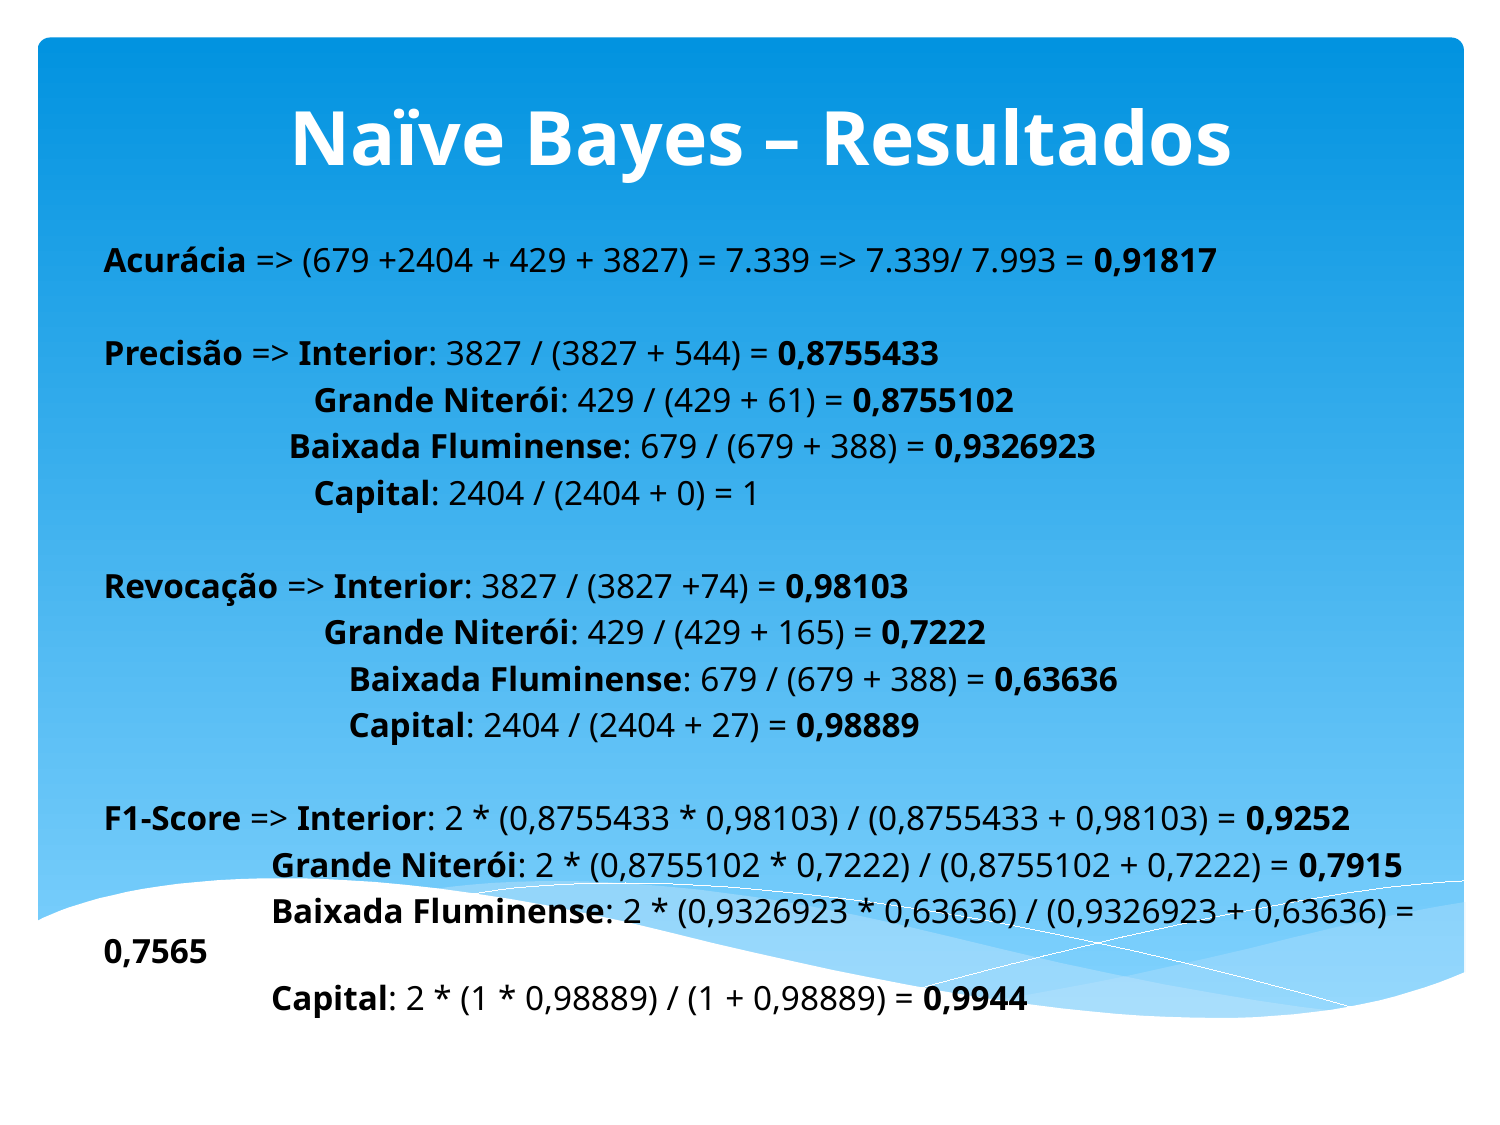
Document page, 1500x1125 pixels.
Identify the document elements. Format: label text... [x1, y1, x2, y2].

title Naïve Bayes – Resultados [123, 54, 1399, 189]
subtitle Acurácia => (679 +2404 + 429 + 3827) = 7.339 => 7.339/ 7.993 = 0,91817 Precisão => Interior: 3827 / (3827 + 544) = 0,8755433 Grande Niterói: 429 / (429 + 61) = 0,8755102 Baixada Fluminense: 679 / (679 + 388) = 0,9326923 Capital: 2404 / (2404 + 0) = 1 Revocação => Interior: 3827 / (3827 +74) = 0,98103 Grande Niterói: 429 / (429 + 165) = 0,7222 Baixada Fluminense: 679 / (679 + 388) = 0,63636 Capital: 2404 / (2404 + 27) = 0,98889 F1-Score => Interior: 2 * (0,8755433 * 0,98103) / (0,8755433 + 0,98103) = 0,9252 Grande Niterói: 2 * (0,8755102 * 0,7222) / (0,8755102 + 0,7222) = 0,7915 Baixada Fluminense: 2 * (0,9326923 * 0,63636) / (0,9326923 + 0,63636) = 0,7565 Capital: 2 * (1 * 0,98889) / (1 + 0,98889) = 0,9944 [88, 231, 1436, 1083]
